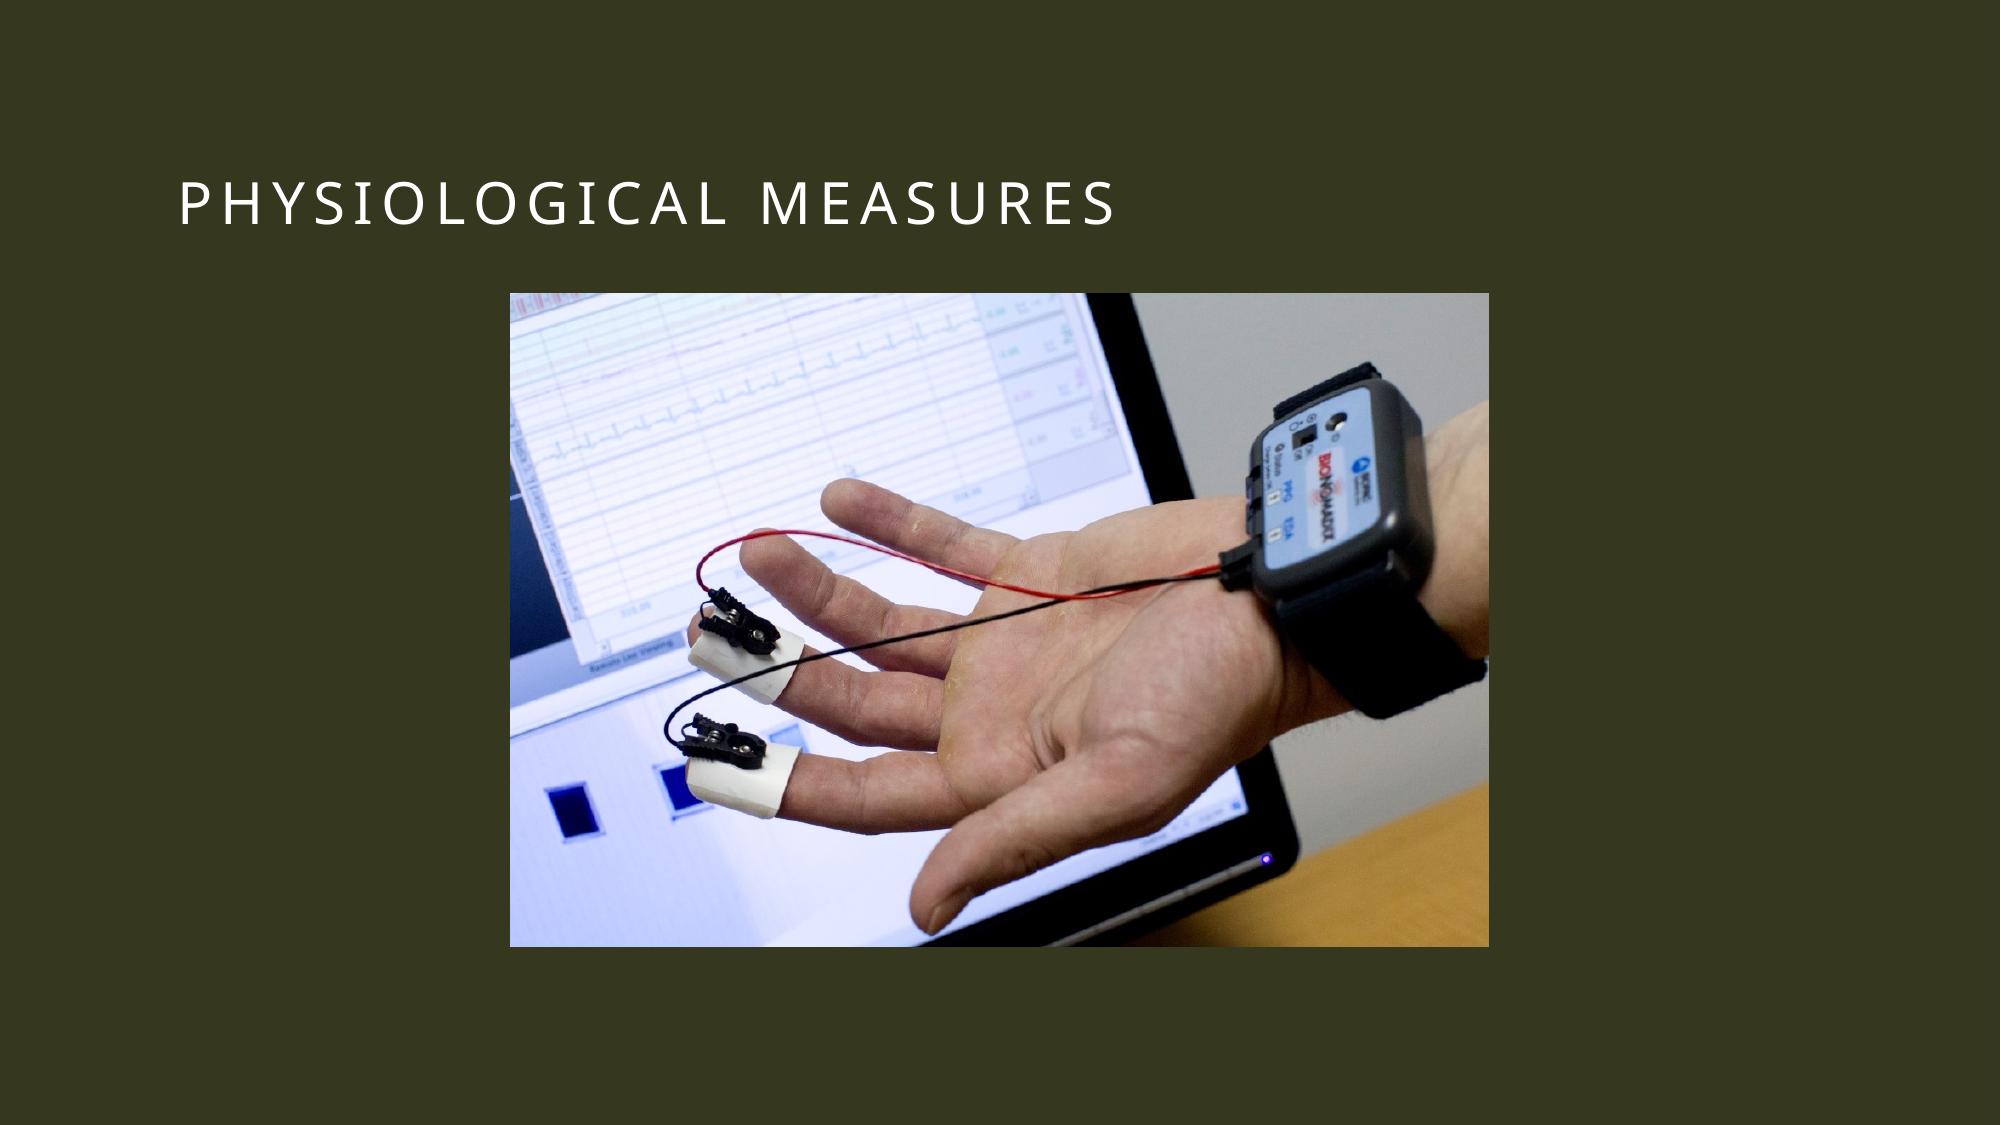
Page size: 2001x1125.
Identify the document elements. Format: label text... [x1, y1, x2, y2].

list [509, 293, 1490, 947]
title Physiological measures [177, 165, 1822, 274]
